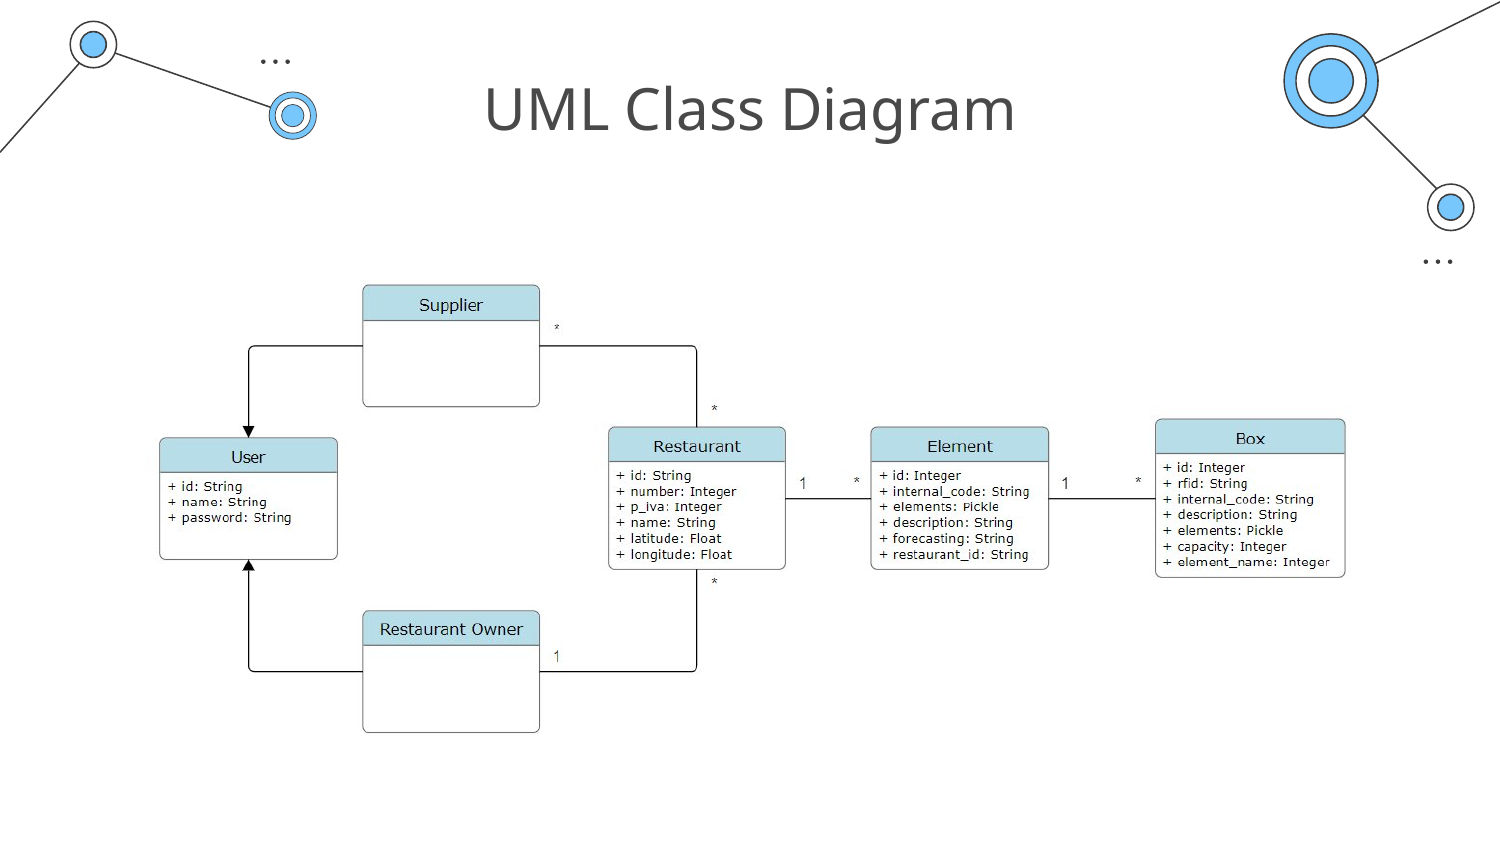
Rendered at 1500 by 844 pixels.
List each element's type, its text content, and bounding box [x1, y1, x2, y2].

title UML Class Diagram [344, 56, 1157, 153]
picture [146, 264, 1354, 743]
